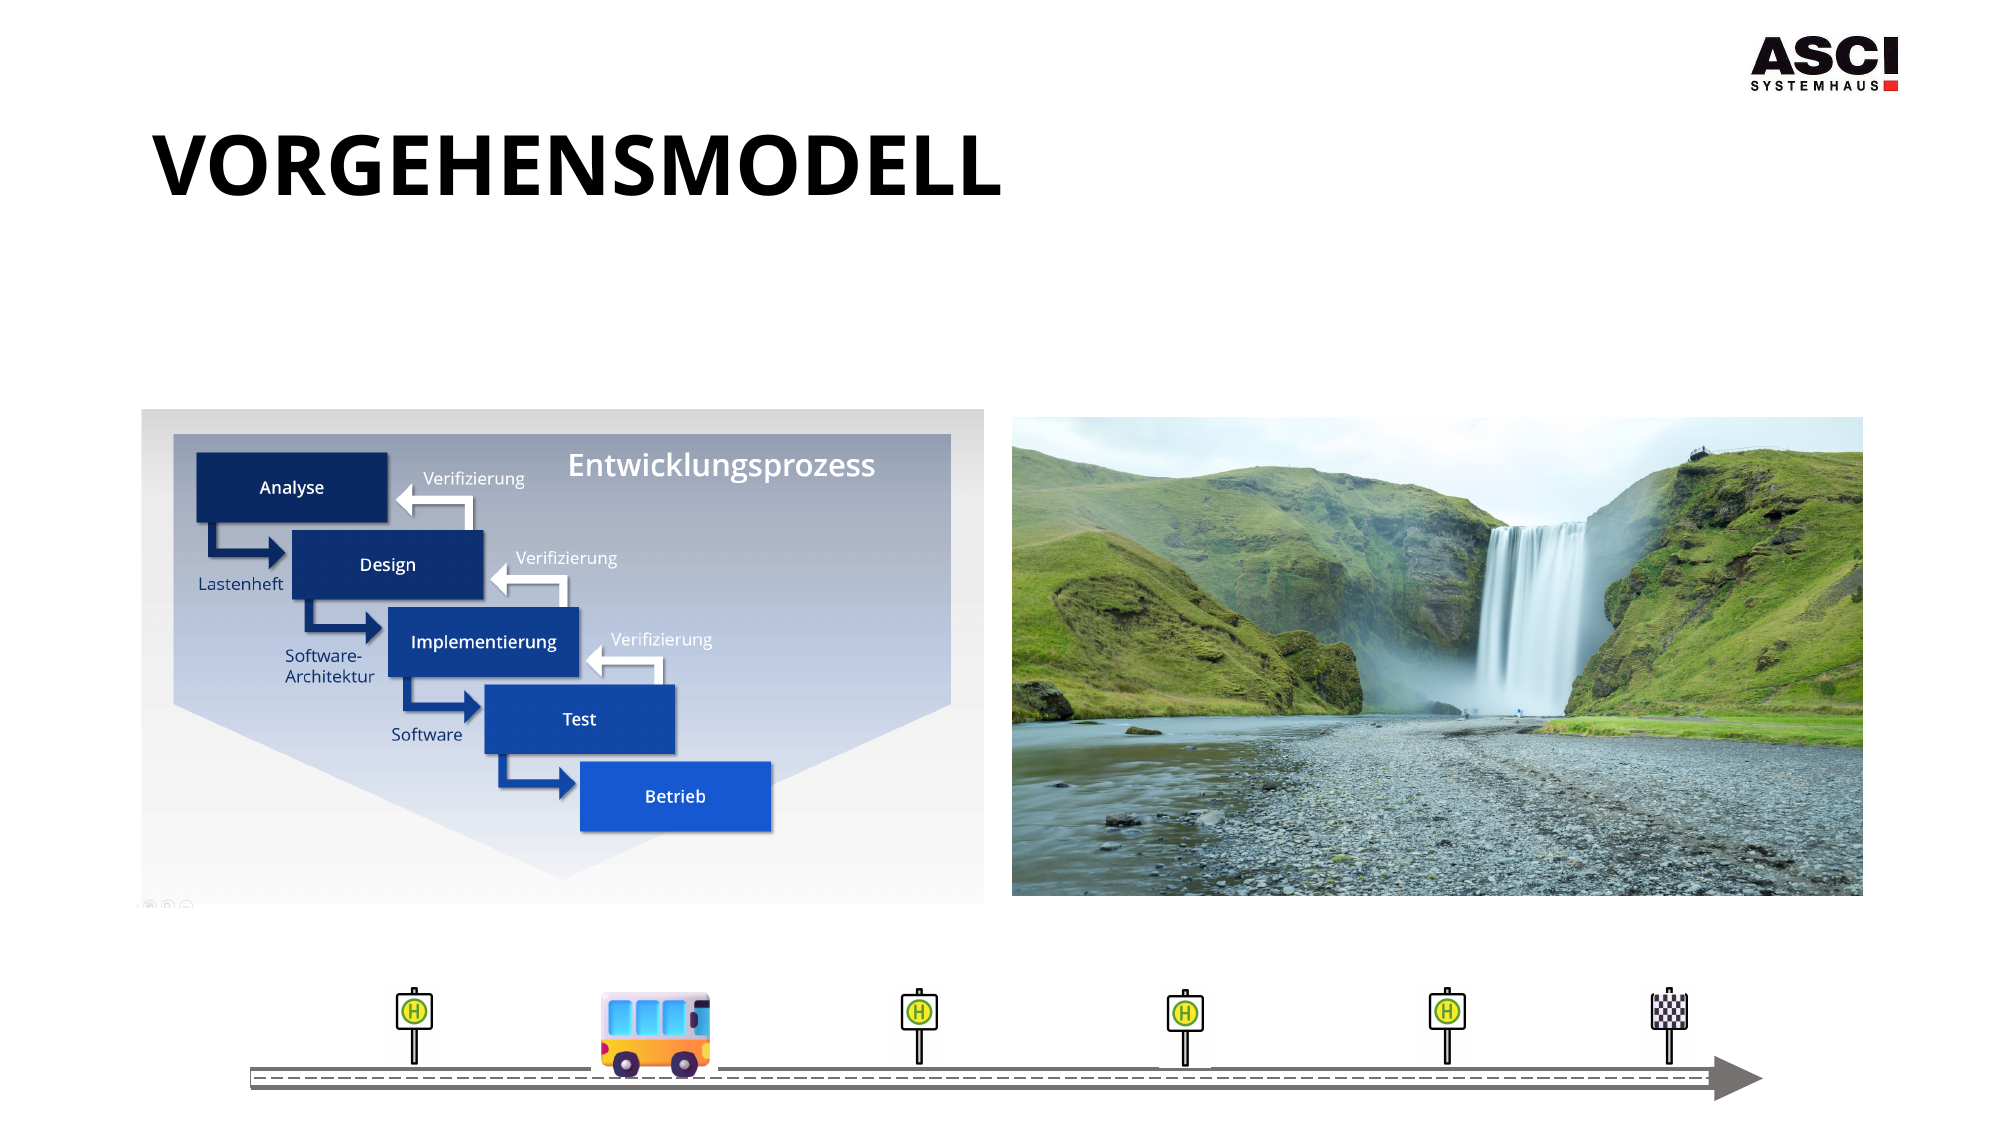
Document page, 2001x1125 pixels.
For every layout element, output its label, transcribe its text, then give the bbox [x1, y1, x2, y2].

picture [387, 985, 440, 1066]
picture [591, 980, 718, 1077]
picture [1421, 985, 1473, 1066]
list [1012, 417, 1863, 896]
picture [1159, 987, 1211, 1068]
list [137, 405, 988, 908]
text_box [1708, 1055, 1764, 1101]
picture [893, 986, 945, 1066]
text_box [1643, 985, 1695, 1066]
title VORGEHENSMODELL [137, 59, 1863, 278]
picture [1749, 34, 1900, 93]
